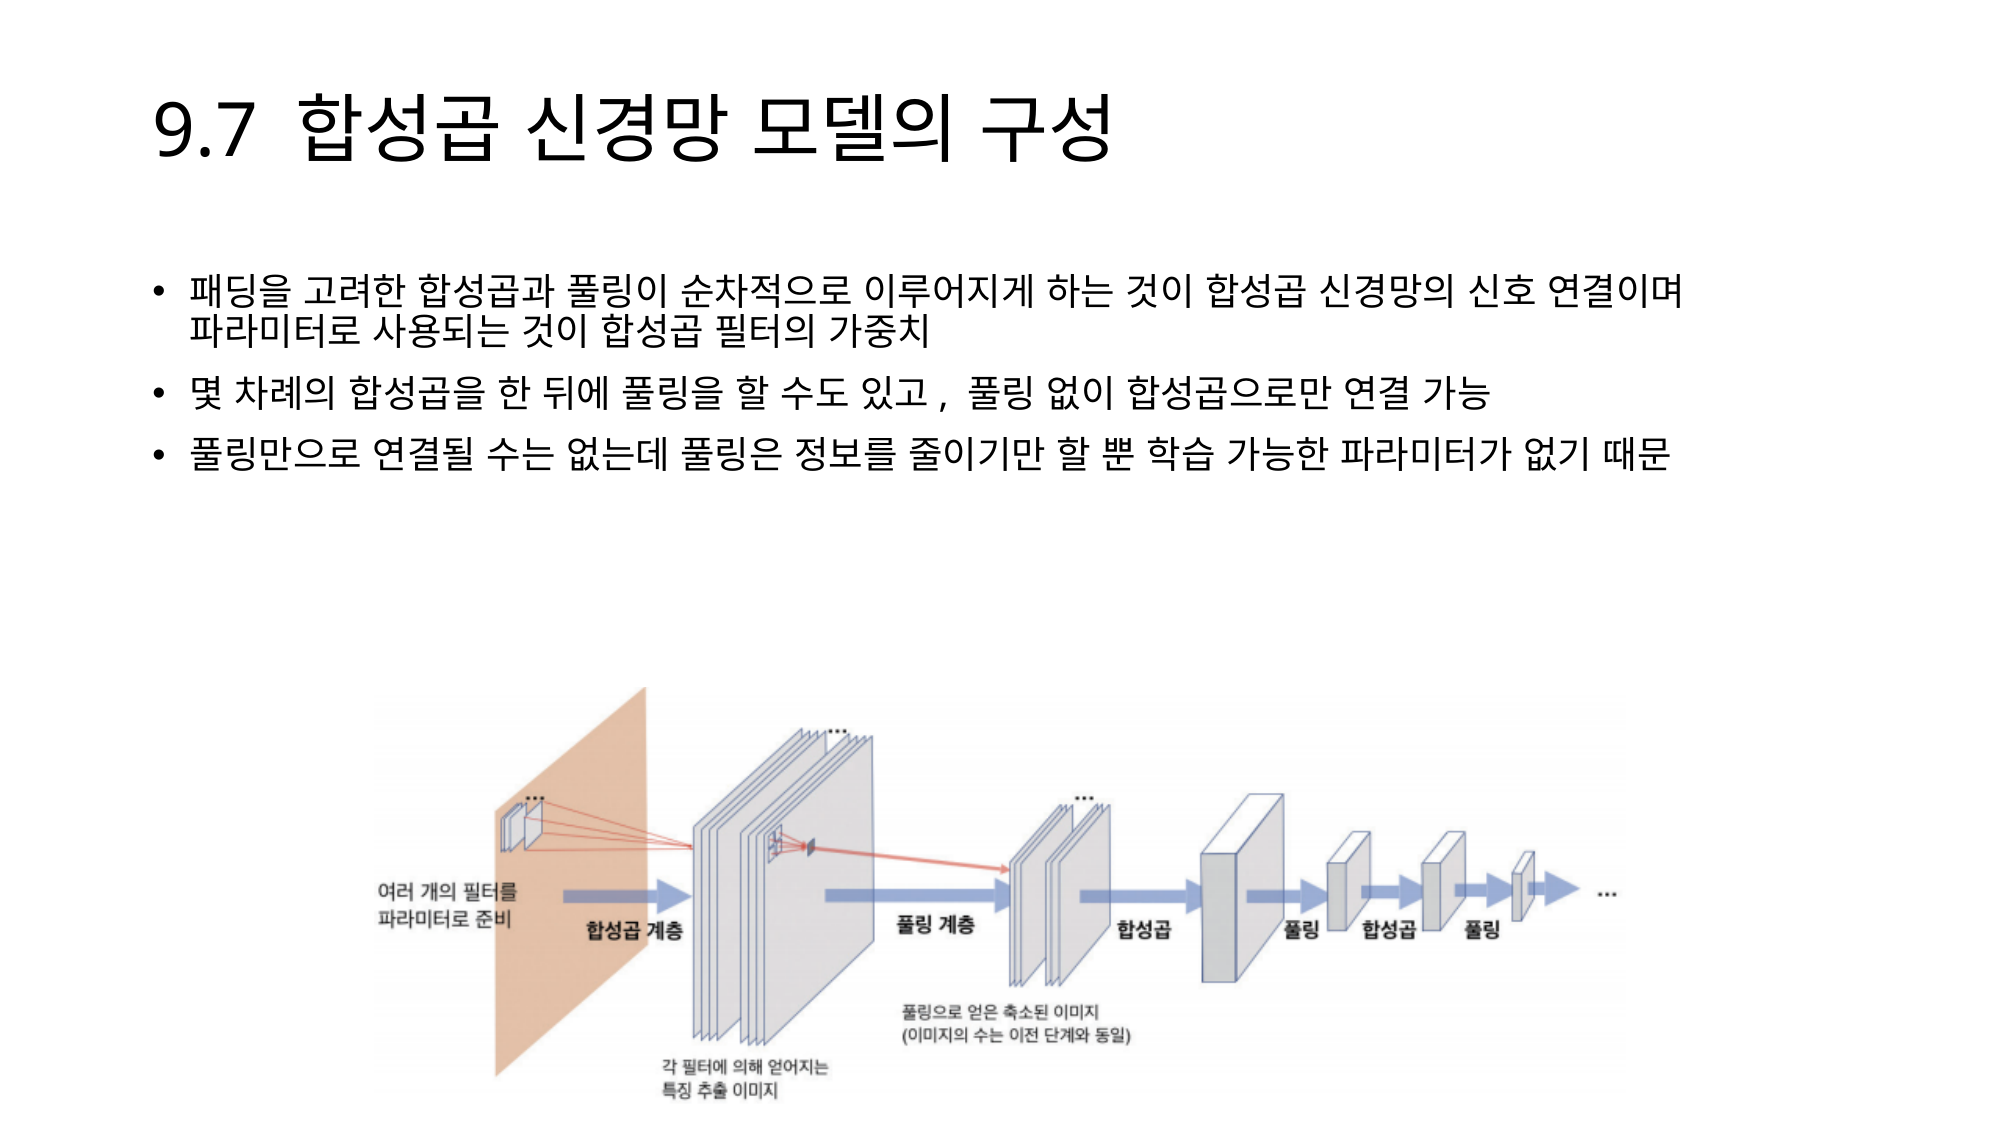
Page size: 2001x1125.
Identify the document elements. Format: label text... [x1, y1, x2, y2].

list 패딩을 고려한 합성곱과 풀링이 순차적으로 이루어지게 하는 것이 합성곱 신경망의 신호 연결이며 파라미터로 사용되는 것이 합성곱 필터의 가중치 몇 차례의 합성곱을 한 뒤에 풀링을 할 수도 있고, 풀링 없이 합성곱으로만 연결 가능 풀링만으로 연결될 수는 없는데 풀링은 정보를 줄이기만 할 뿐 학습 가능한 파라미터가 없기 때문 [137, 265, 1863, 971]
title 9.7 합성곱 신경망 모델의 구성 [137, 59, 1863, 206]
picture [374, 687, 1626, 1107]
